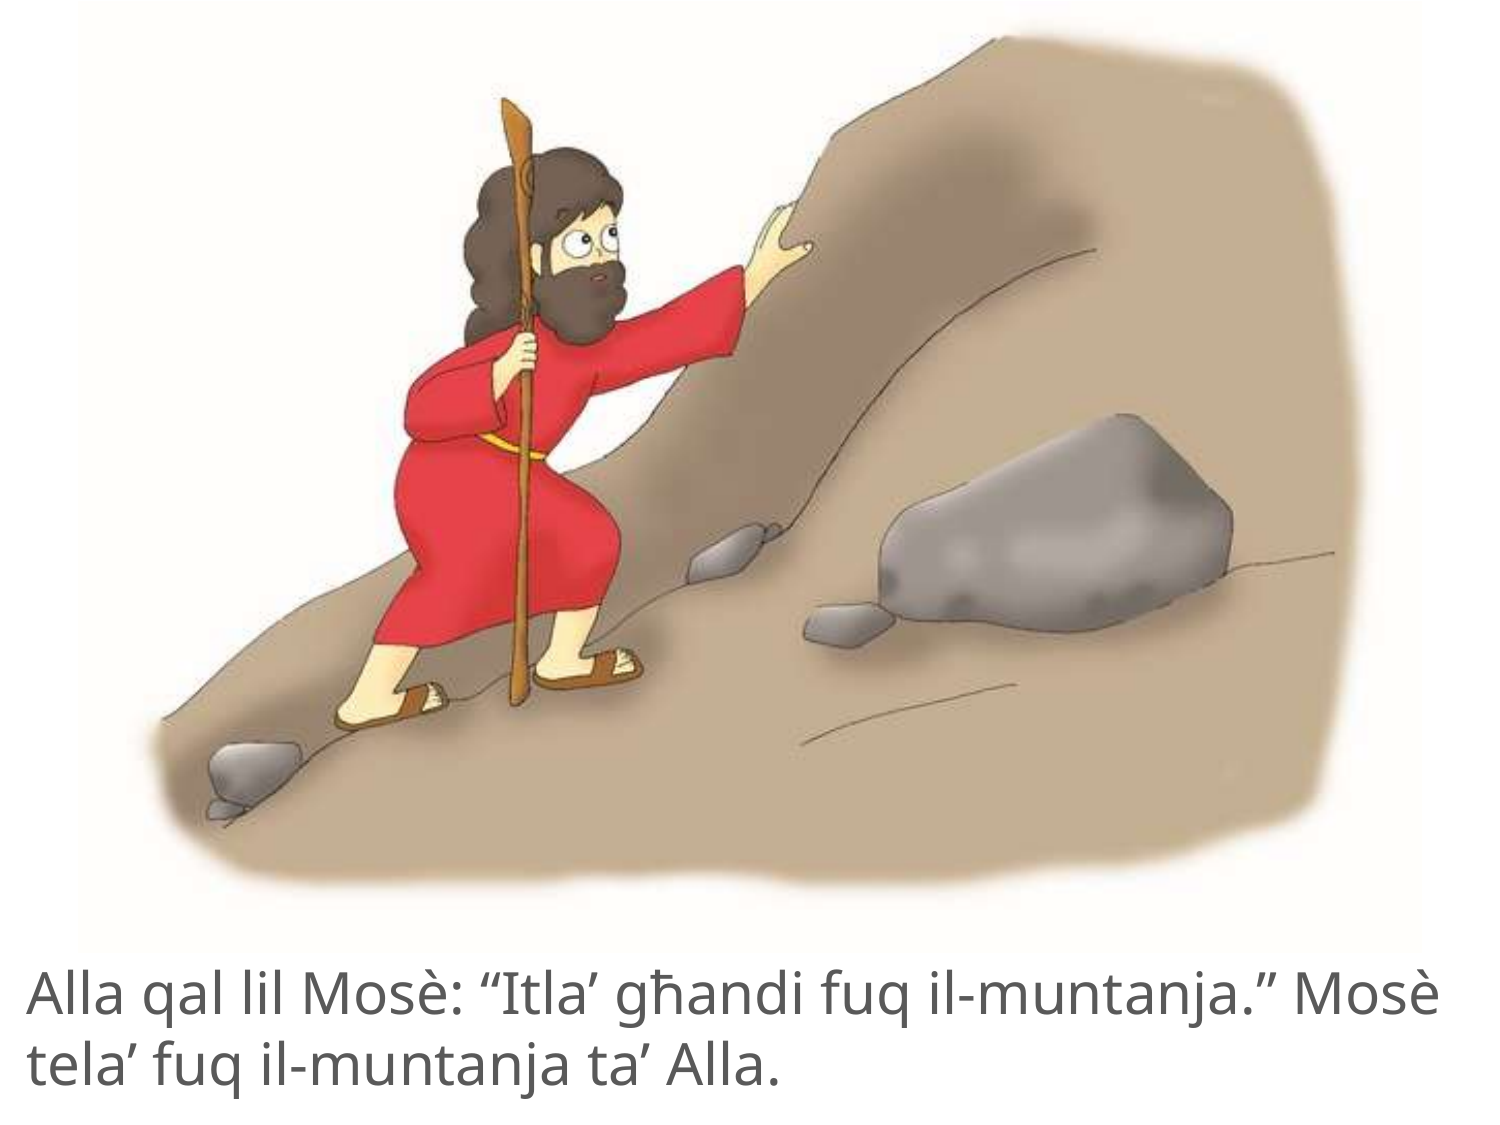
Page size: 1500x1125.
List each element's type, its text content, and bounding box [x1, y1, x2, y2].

picture [78, 0, 1422, 953]
text_box Alla qal lil Mosè: “Itla’ għandi fuq il-muntanja.” Mosè tela’ fuq il-muntanja ta’ Alla. [11, 949, 1483, 1104]
